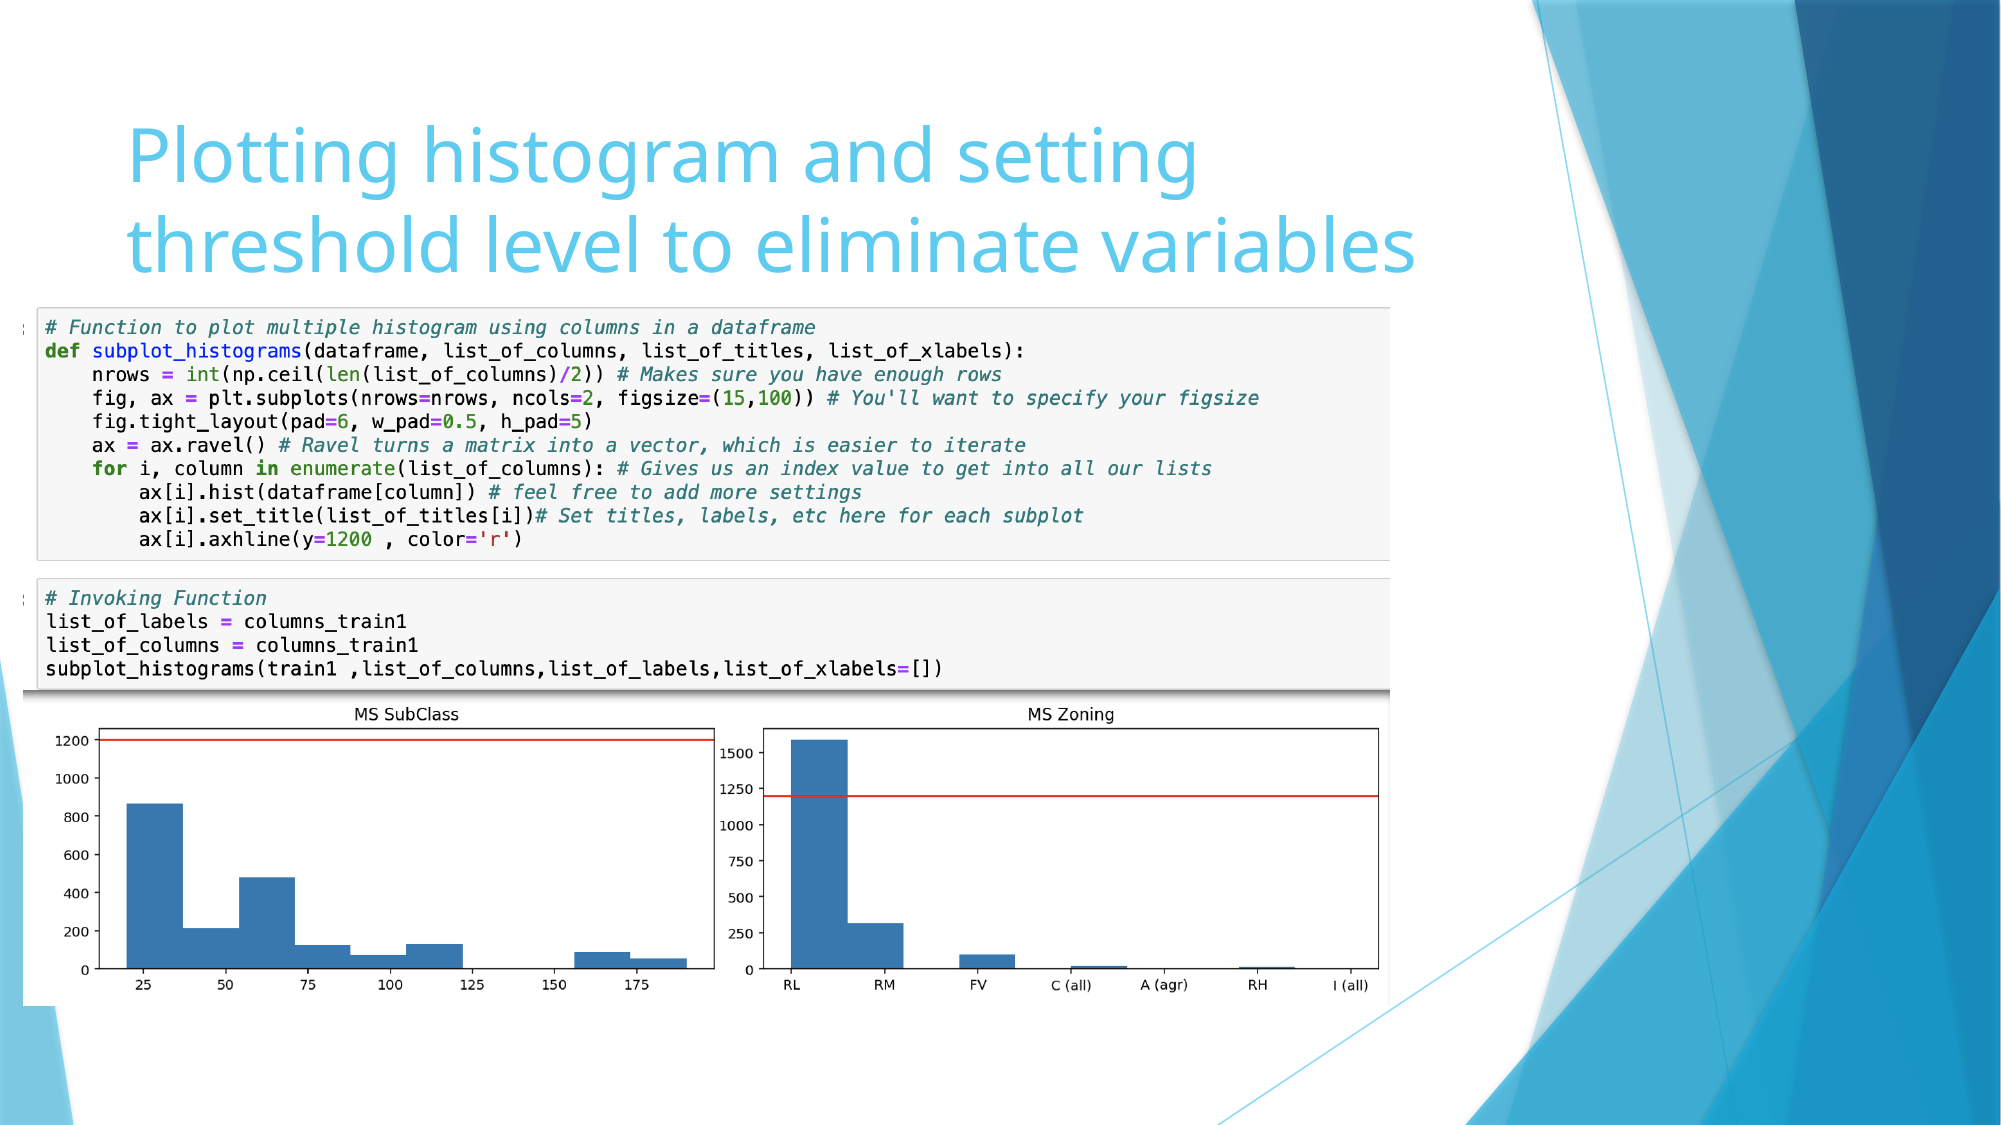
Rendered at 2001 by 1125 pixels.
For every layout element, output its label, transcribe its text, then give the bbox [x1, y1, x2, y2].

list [23, 297, 1390, 1007]
title Plotting histogram and setting threshold level to eliminate variables [111, 99, 1522, 317]
